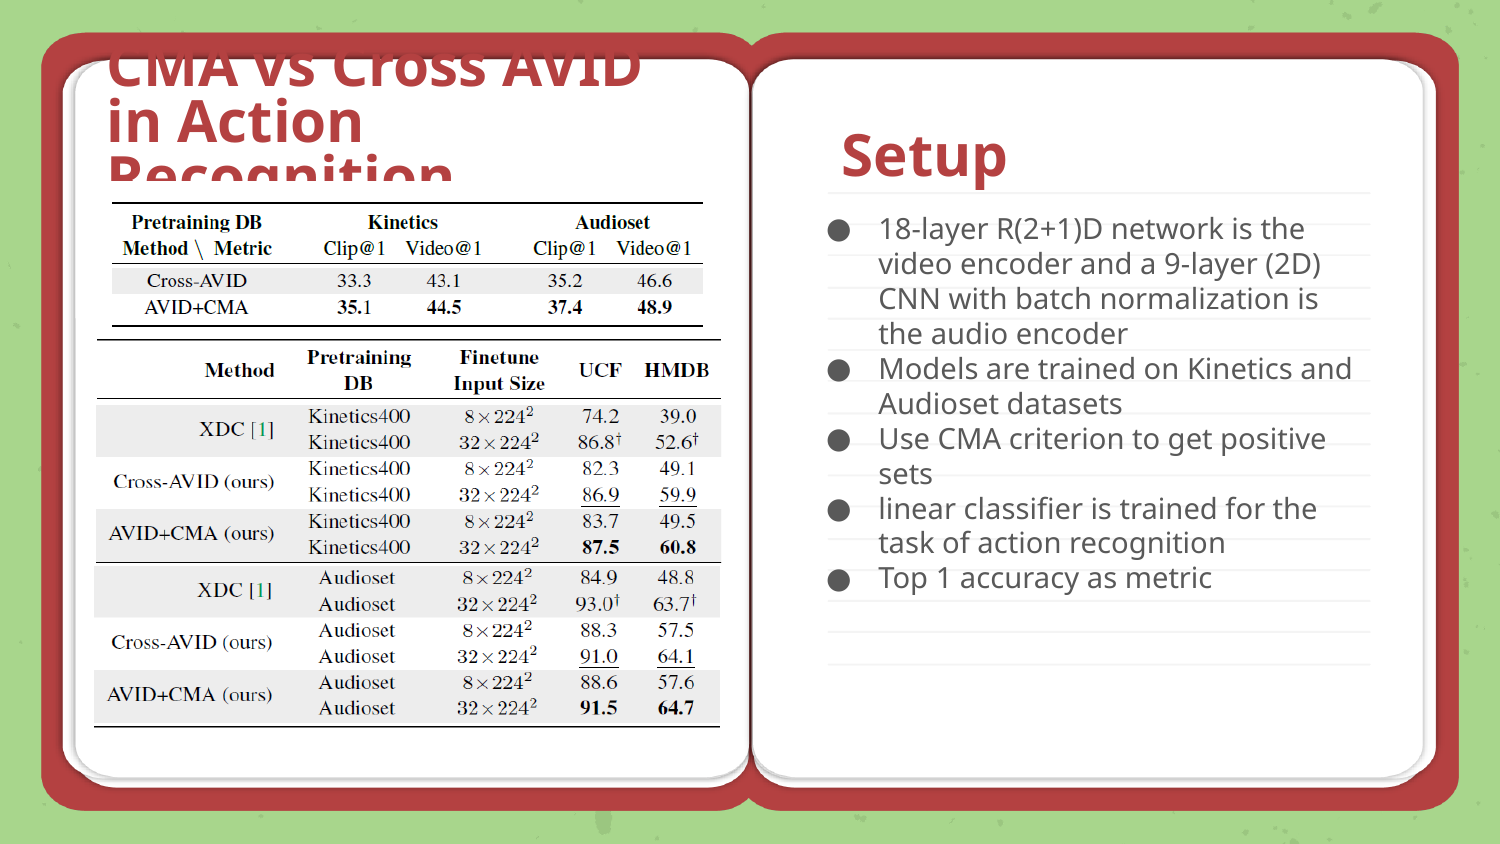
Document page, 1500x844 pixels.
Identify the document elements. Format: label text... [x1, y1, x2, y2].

title Setup [826, 116, 1222, 211]
picture [41, 32, 1459, 811]
list 18-layer R(2+1)D network is the video encoder and a 9-layer (2D) CNN with batch normalization is the audio encoder Models are trained on Kinetics and Audioset datasets Use CMA criterion to get positive sets linear classifier is trained for the task of action recognition Top 1 accuracy as metric [788, 195, 1378, 718]
list CMA vs Cross AVID in Action Recognition [91, 56, 681, 184]
